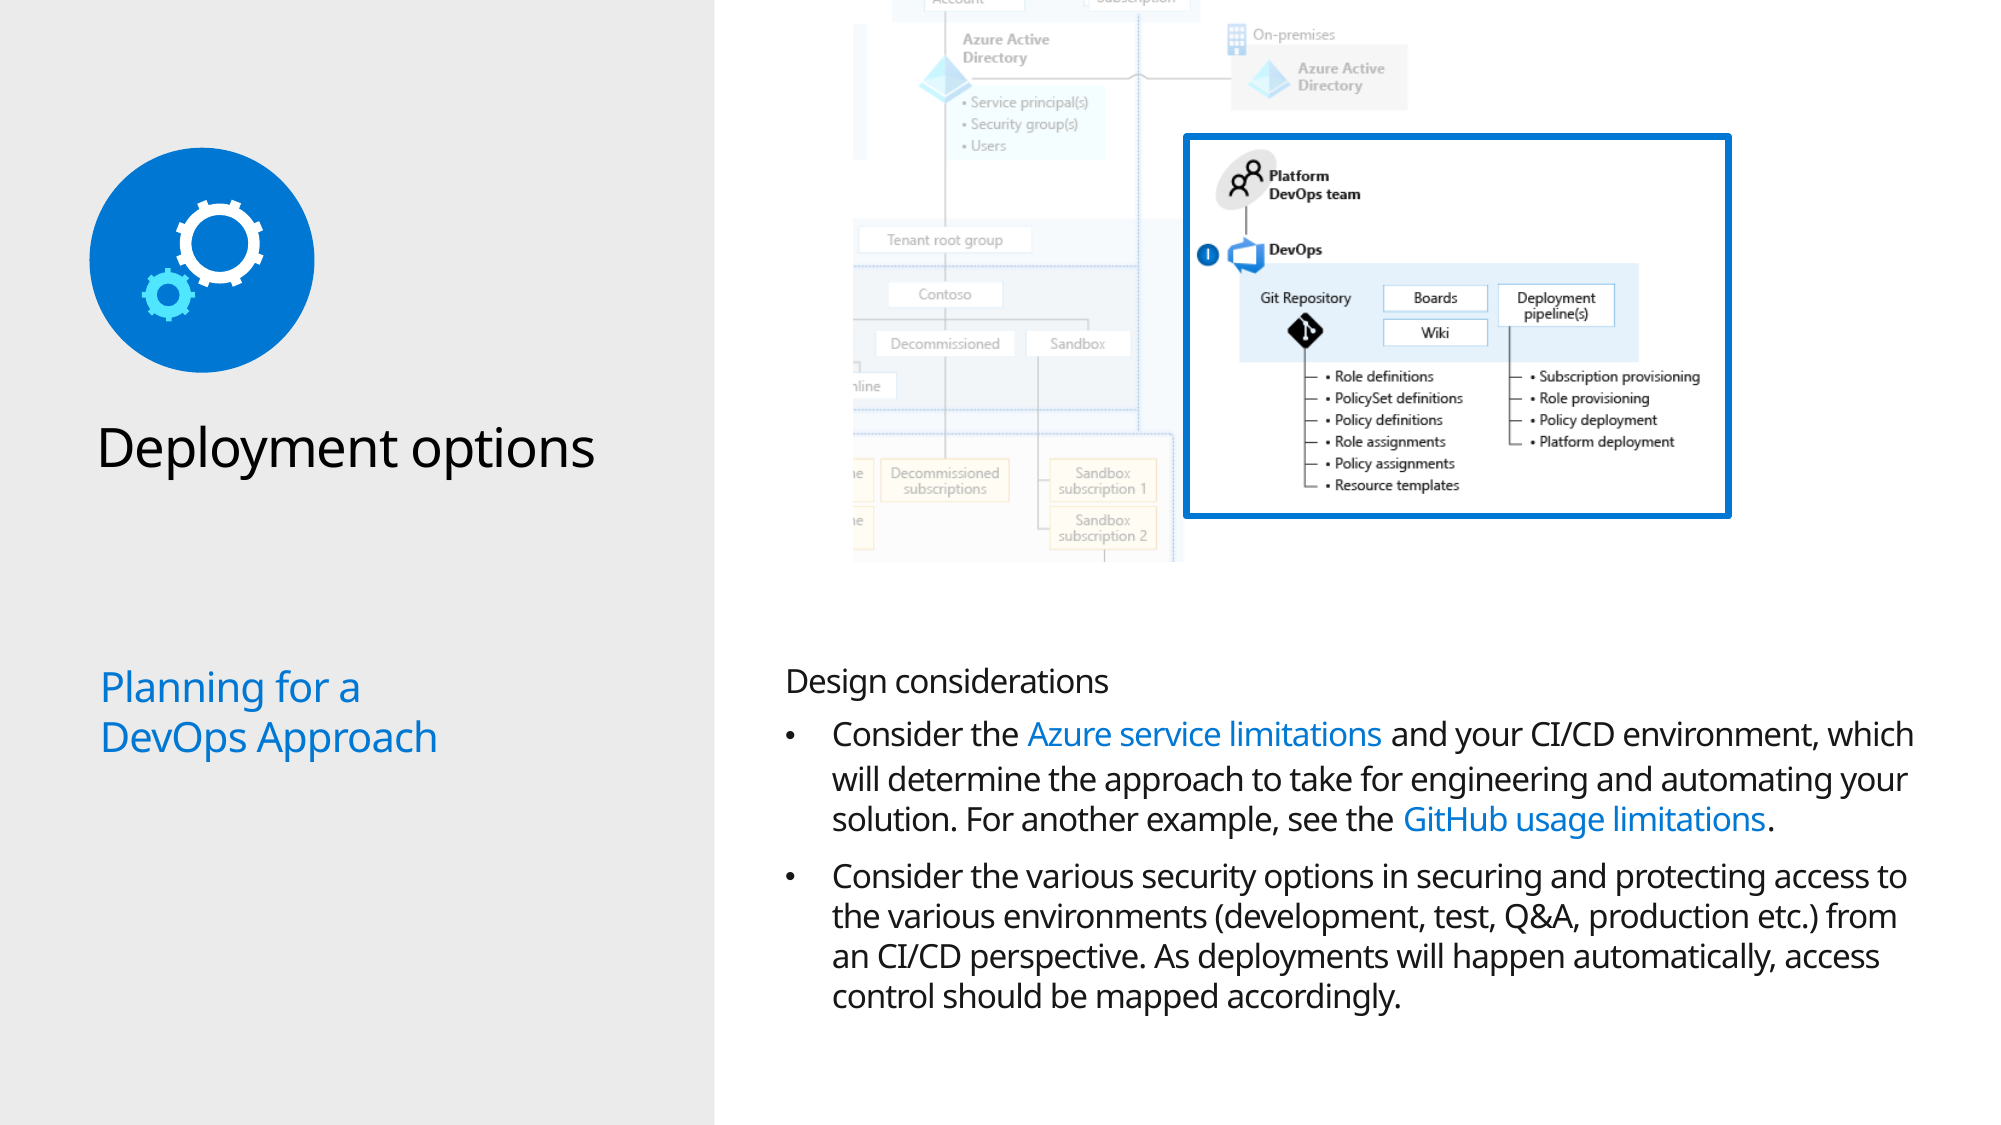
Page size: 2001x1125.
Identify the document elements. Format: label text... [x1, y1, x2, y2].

text_box [717, 0, 1990, 619]
title Deployment options [96, 406, 699, 496]
picture [852, 0, 1803, 562]
list Design considerations Consider the Azure service limitations and your CI/CD environment, which will determine the approach to take for engineering and automating your solution. For another example, see the GitHub usage limitations. Consider the various security options in securing and protecting access to the various environments (development, test, Q&A, production etc.) from an CI/CD perspective. As deployments will happen automatically, access control should be mapped accordingly. [784, 645, 1953, 975]
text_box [89, 147, 315, 373]
list Planning for a DevOps Approach [99, 645, 698, 727]
